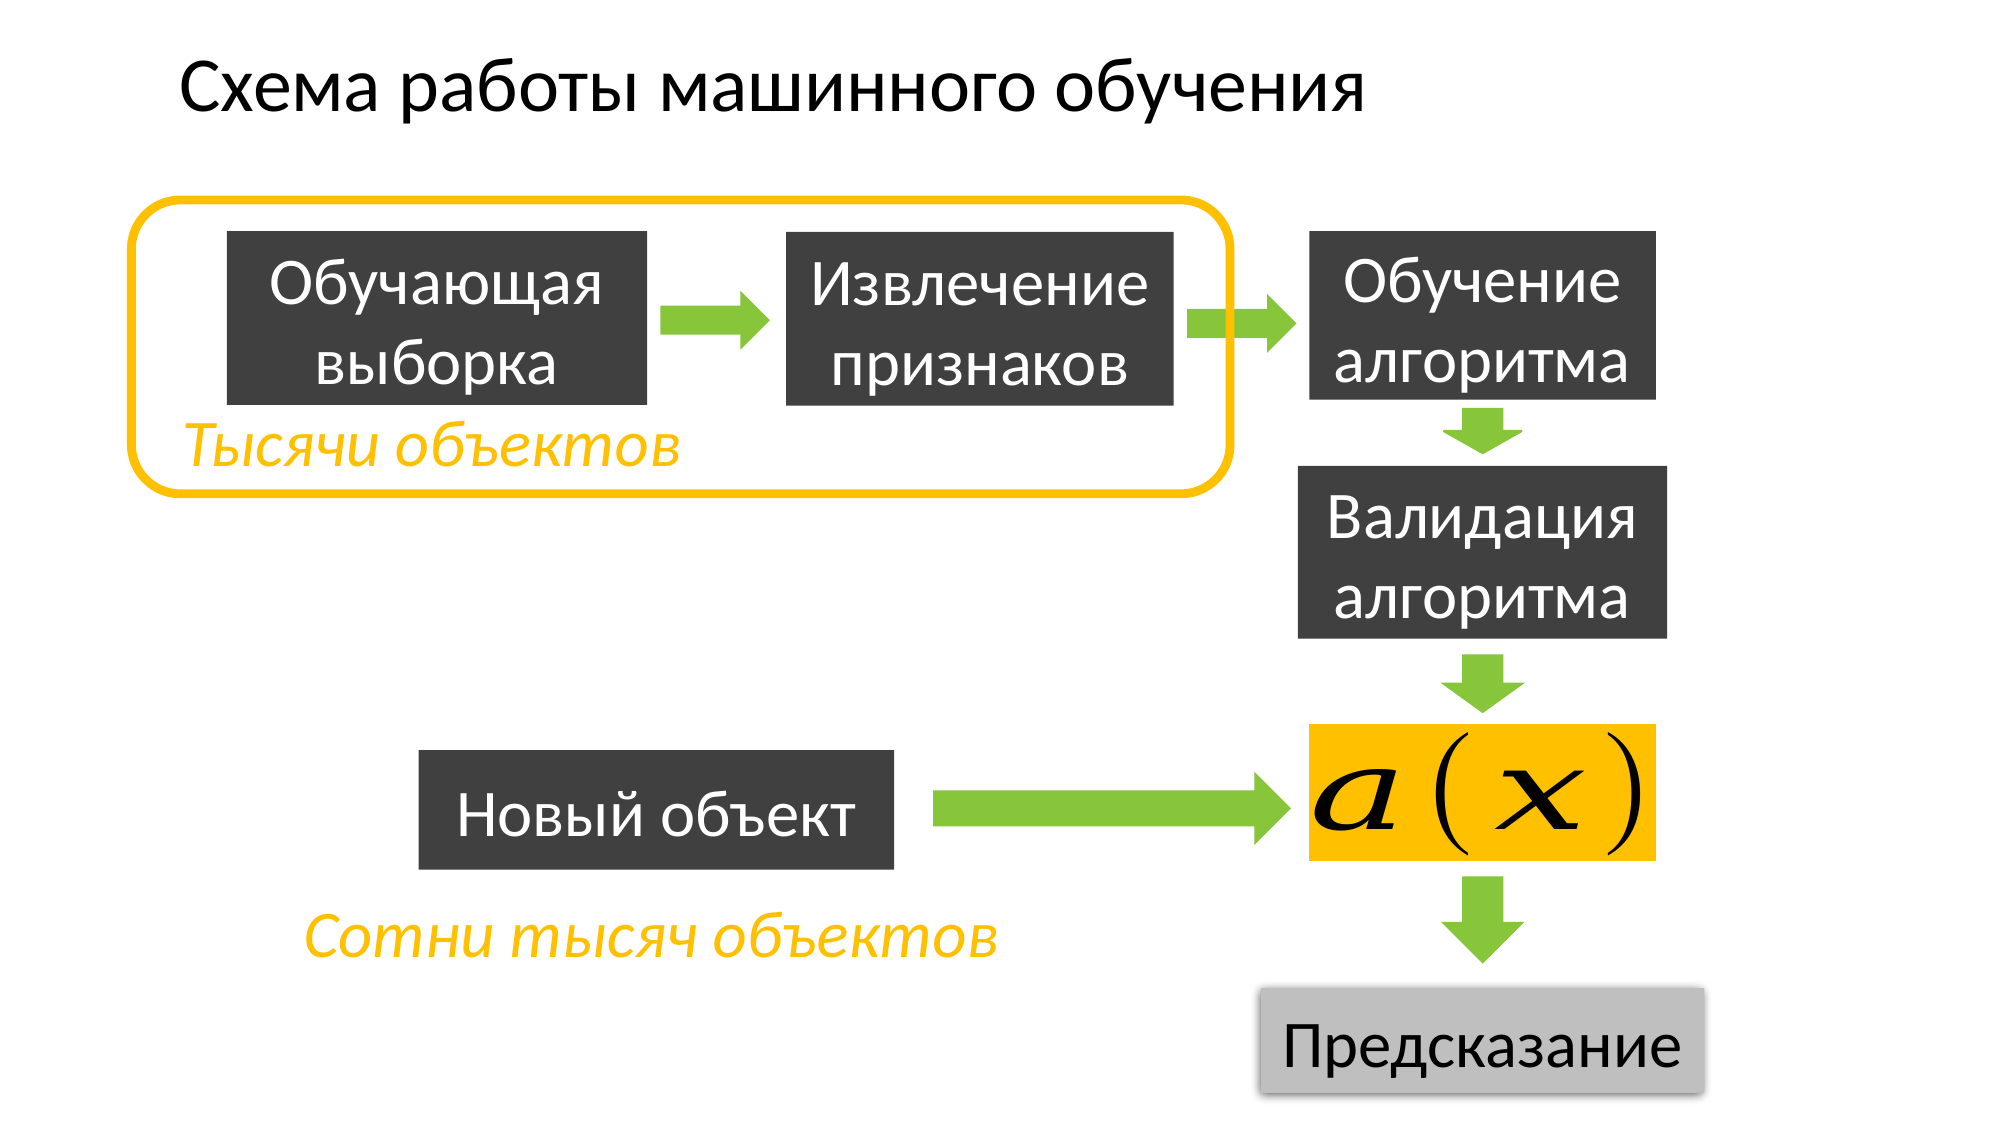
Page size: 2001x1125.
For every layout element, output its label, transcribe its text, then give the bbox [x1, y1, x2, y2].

text_box Предсказание [1260, 988, 1705, 1093]
text_box [933, 771, 1291, 845]
title Схема работы машинного обучения [164, 37, 1956, 127]
text_box Обучение алгоритма [1308, 230, 1657, 401]
text_box [1232, 293, 1297, 353]
text_box Сотни тысяч объектов [288, 883, 1015, 978]
text_box [1443, 407, 1523, 455]
text_box [1441, 876, 1525, 964]
text_box [130, 198, 1232, 495]
text_box Валидация алгоритма [1297, 465, 1668, 640]
text_box Новый объект [418, 749, 895, 871]
text_box [1440, 654, 1526, 714]
